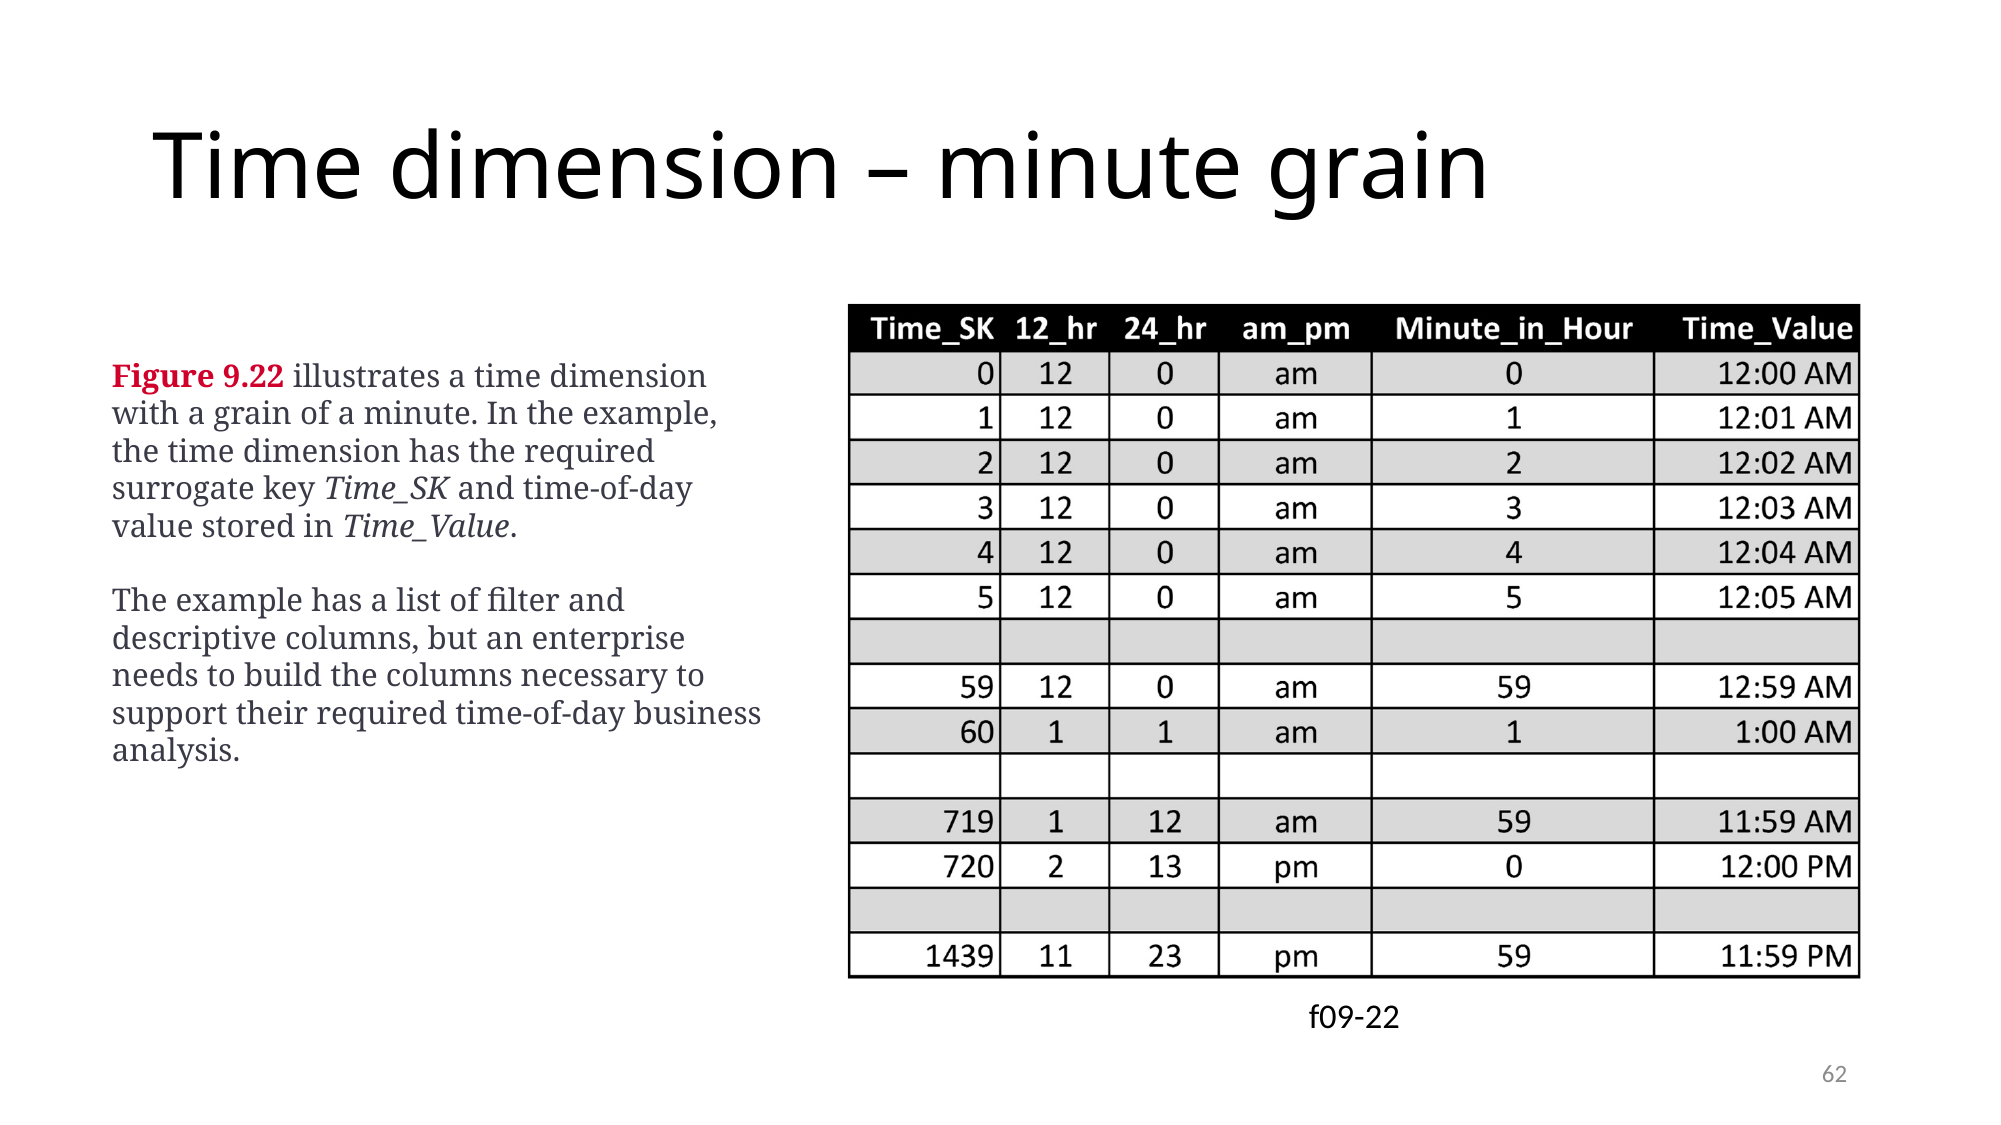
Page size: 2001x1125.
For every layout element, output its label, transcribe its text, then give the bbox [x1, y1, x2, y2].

slide_number 62 [1412, 1043, 1863, 1103]
text_box Figure 9.22 illustrates a time dimension with a grain of a minute. In the example, the time dimension has the required surrogate key Time_SK and time-of-day value stored in Time_Value. The example has a list of filter and descriptive columns, but an enterprise needs to build the columns necessary to support their required time-of-day business analysis. [97, 348, 778, 776]
title Time dimension – minute grain [137, 59, 1863, 278]
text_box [845, 301, 1863, 1043]
